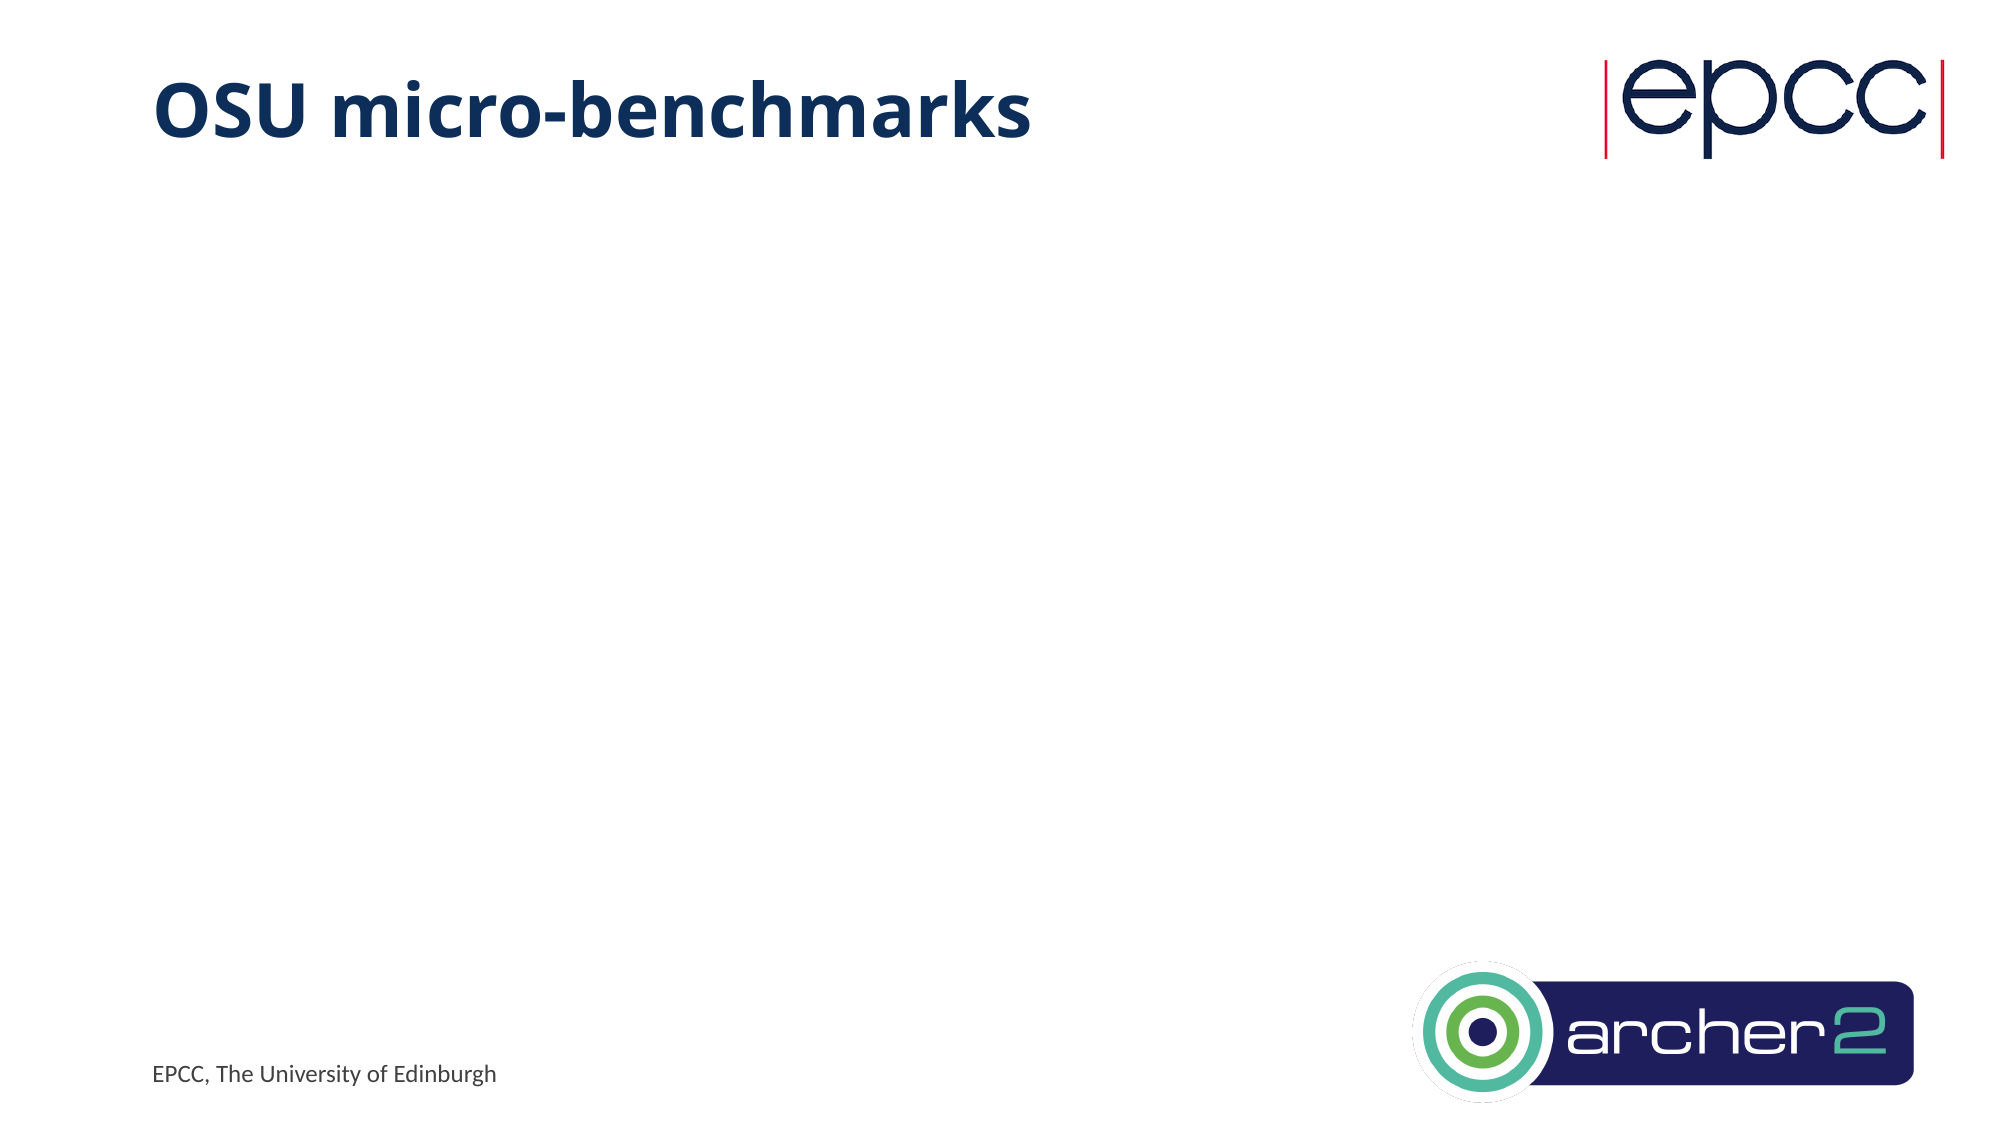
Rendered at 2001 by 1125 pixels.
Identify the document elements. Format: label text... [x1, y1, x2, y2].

title OSU micro-benchmarks [137, 59, 1863, 168]
picture [1592, 49, 1954, 168]
footer EPCC, The University of Edinburgh [137, 1042, 813, 1103]
picture [1412, 961, 1915, 1103]
